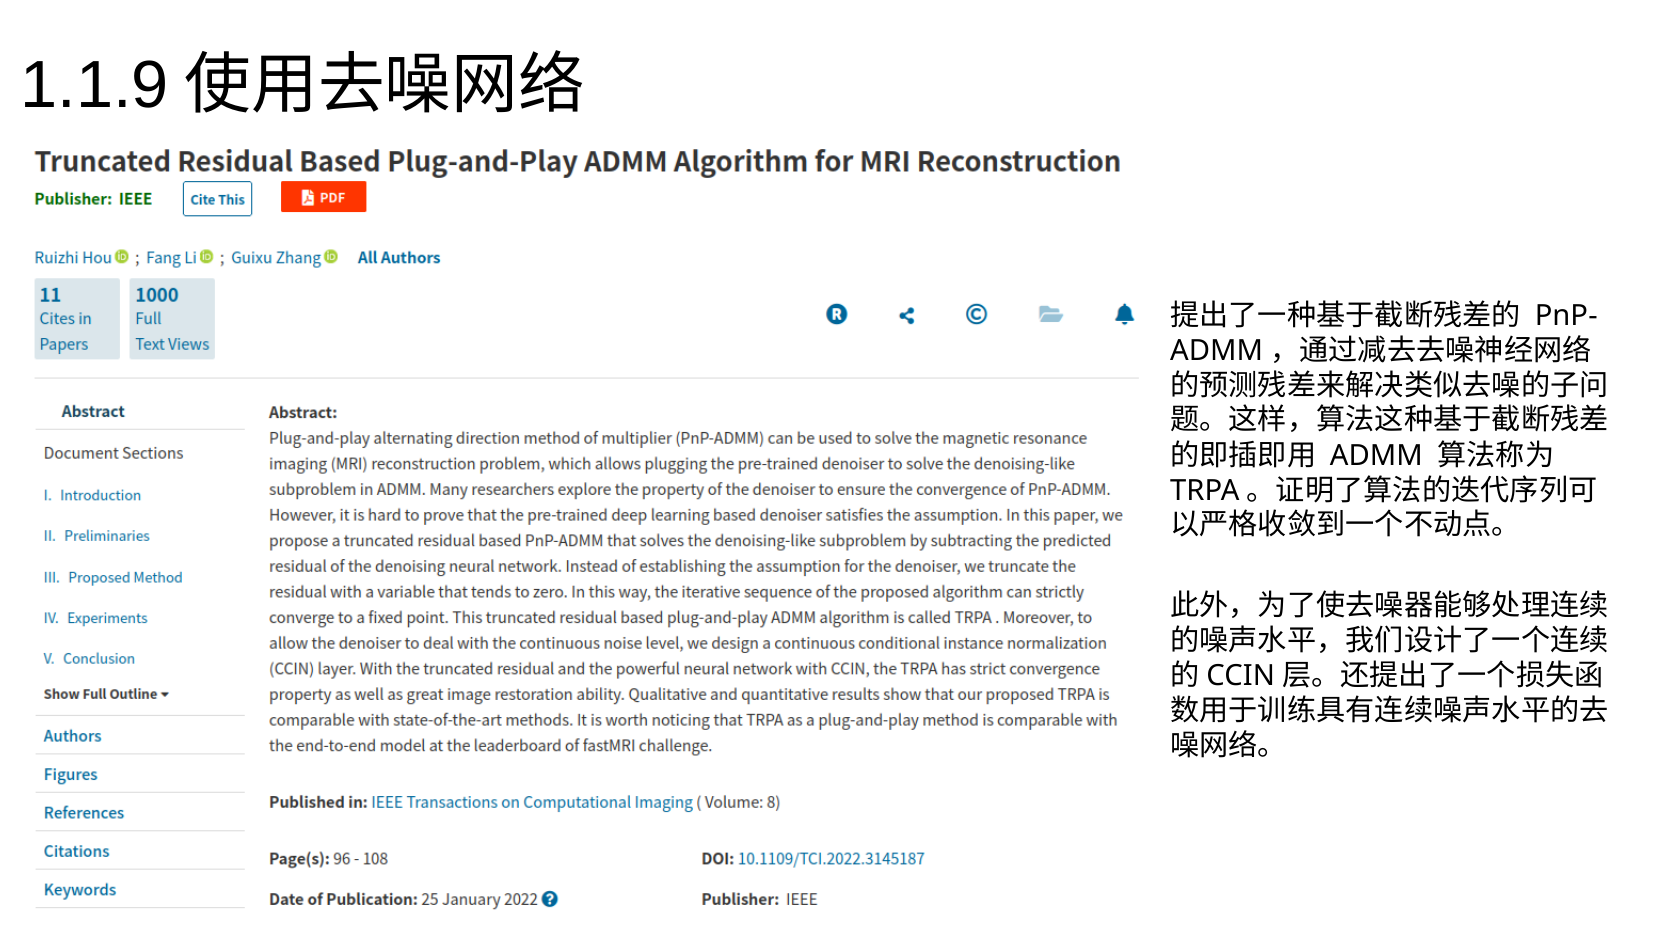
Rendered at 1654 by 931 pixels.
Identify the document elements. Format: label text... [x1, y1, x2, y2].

picture [25, 132, 1156, 921]
text_box 提出了一种基于截断残差的 PnP-ADMM，通过减去去噪神经网络的预测残差来解决类似去噪的子问题。这样，算法这种基于截断残差的即插即用 ADMM 算法称为 TRPA。证明了算法的迭代序列可以严格收敛到一个不动点。 此外，为了使去噪器能够处理连续的噪声水平，我们设计了一个连续的CCIN层。还提出了一个损失函数用于训练具有连续噪声水平的去噪网络。 [1161, 288, 1628, 873]
text_box 1.1.9使用去噪网络 [0, 33, 643, 189]
